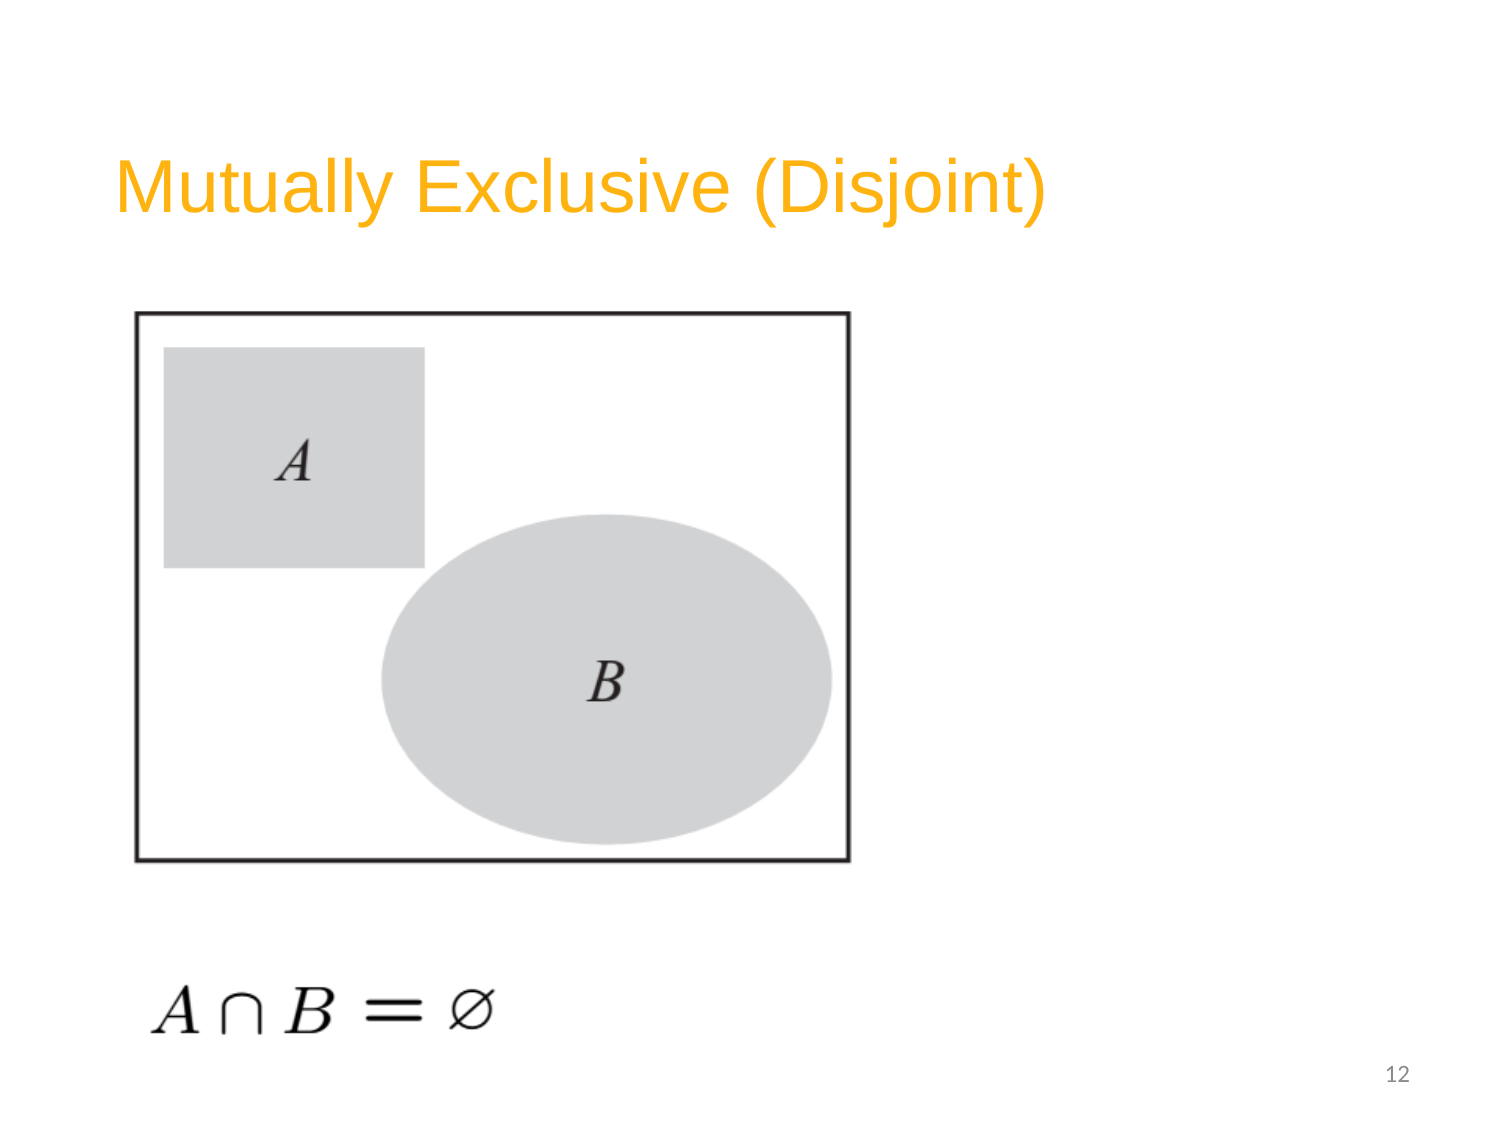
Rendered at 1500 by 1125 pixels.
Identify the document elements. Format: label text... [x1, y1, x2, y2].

picture [149, 978, 343, 1047]
title Mutually Exclusive (Disjoint) [99, 0, 1375, 366]
picture [357, 983, 502, 1039]
picture [124, 299, 859, 877]
slide_number 12 [1074, 1042, 1425, 1103]
